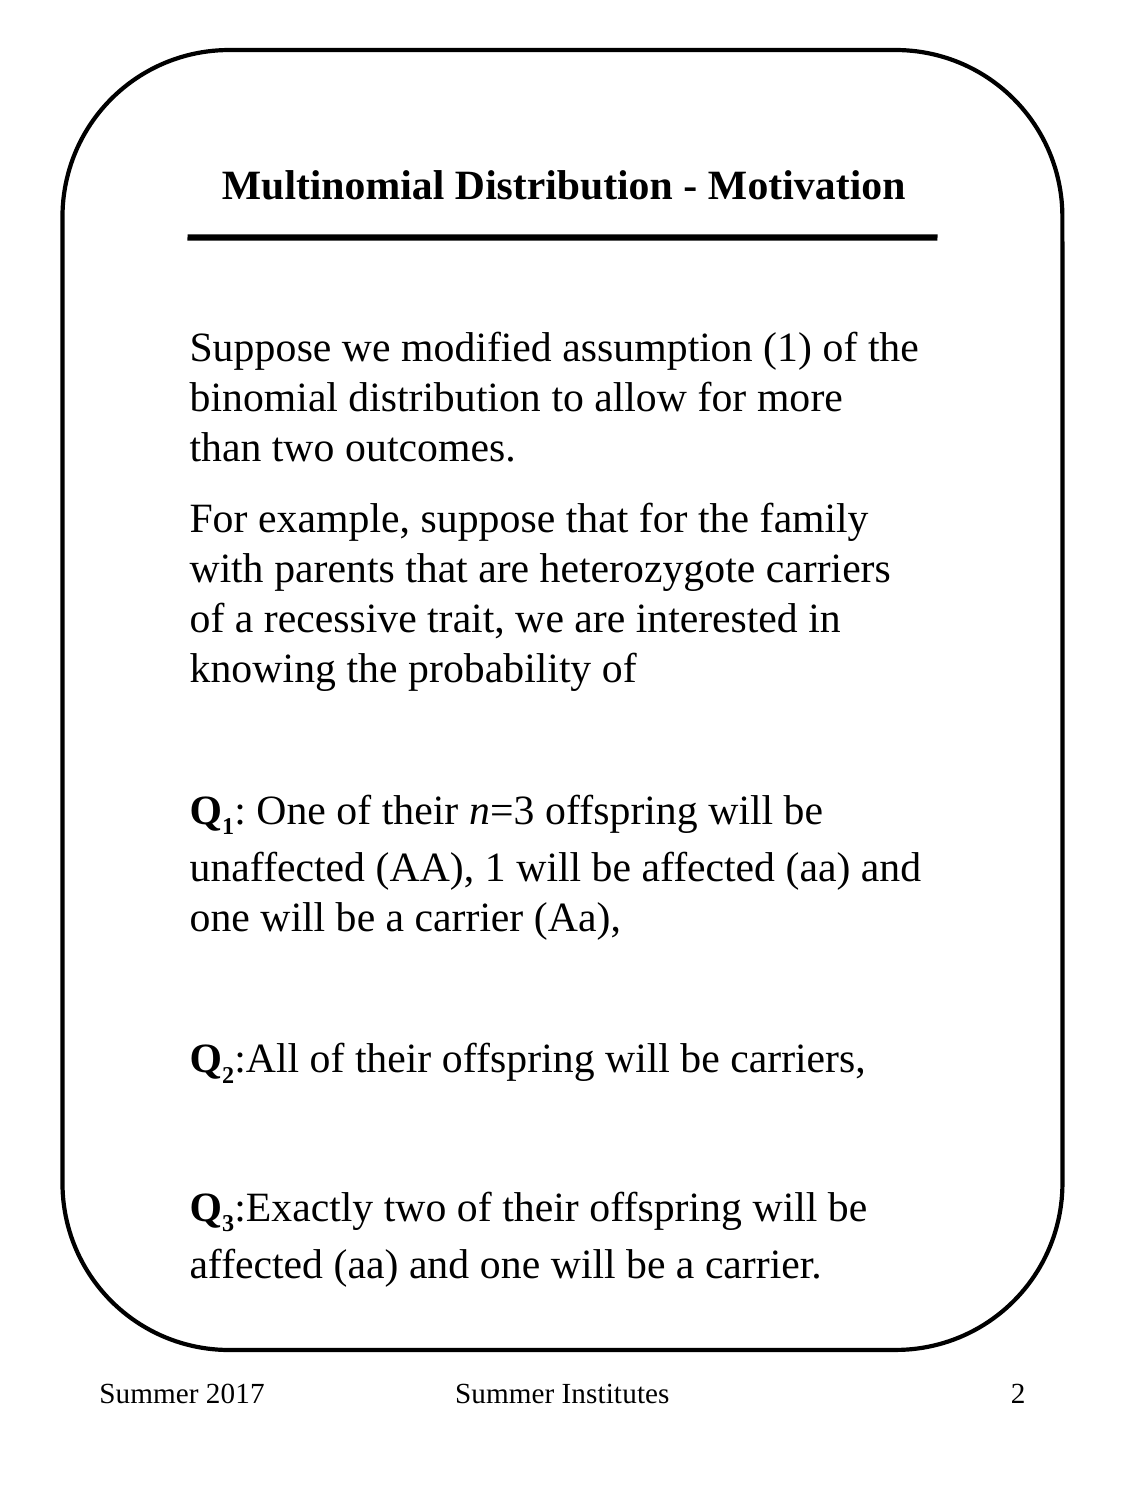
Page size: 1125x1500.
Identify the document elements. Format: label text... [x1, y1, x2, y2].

footer Summer Institutes [384, 1366, 741, 1467]
slide_number 64 [806, 1366, 1041, 1467]
slide_number Summer 2017 [84, 1366, 319, 1467]
text_box Suppose we modified assumption (1) of the binomial distribution to allow for more than two outcomes. For example, suppose that for the family with parents that are heterozygote carriers of a recessive trait, we are interested in knowing the probability of Q1: One of their n=3 offspring will be unaffected (AA), 1 will be affected (aa) and one will be a carrier (Aa), Q2:All of their offspring will be carriers, Q3:Exactly two of their offspring will be affected (aa) and one will be a carrier. [174, 312, 938, 1295]
text_box Multinomial Distribution - Motivation [195, 150, 933, 215]
